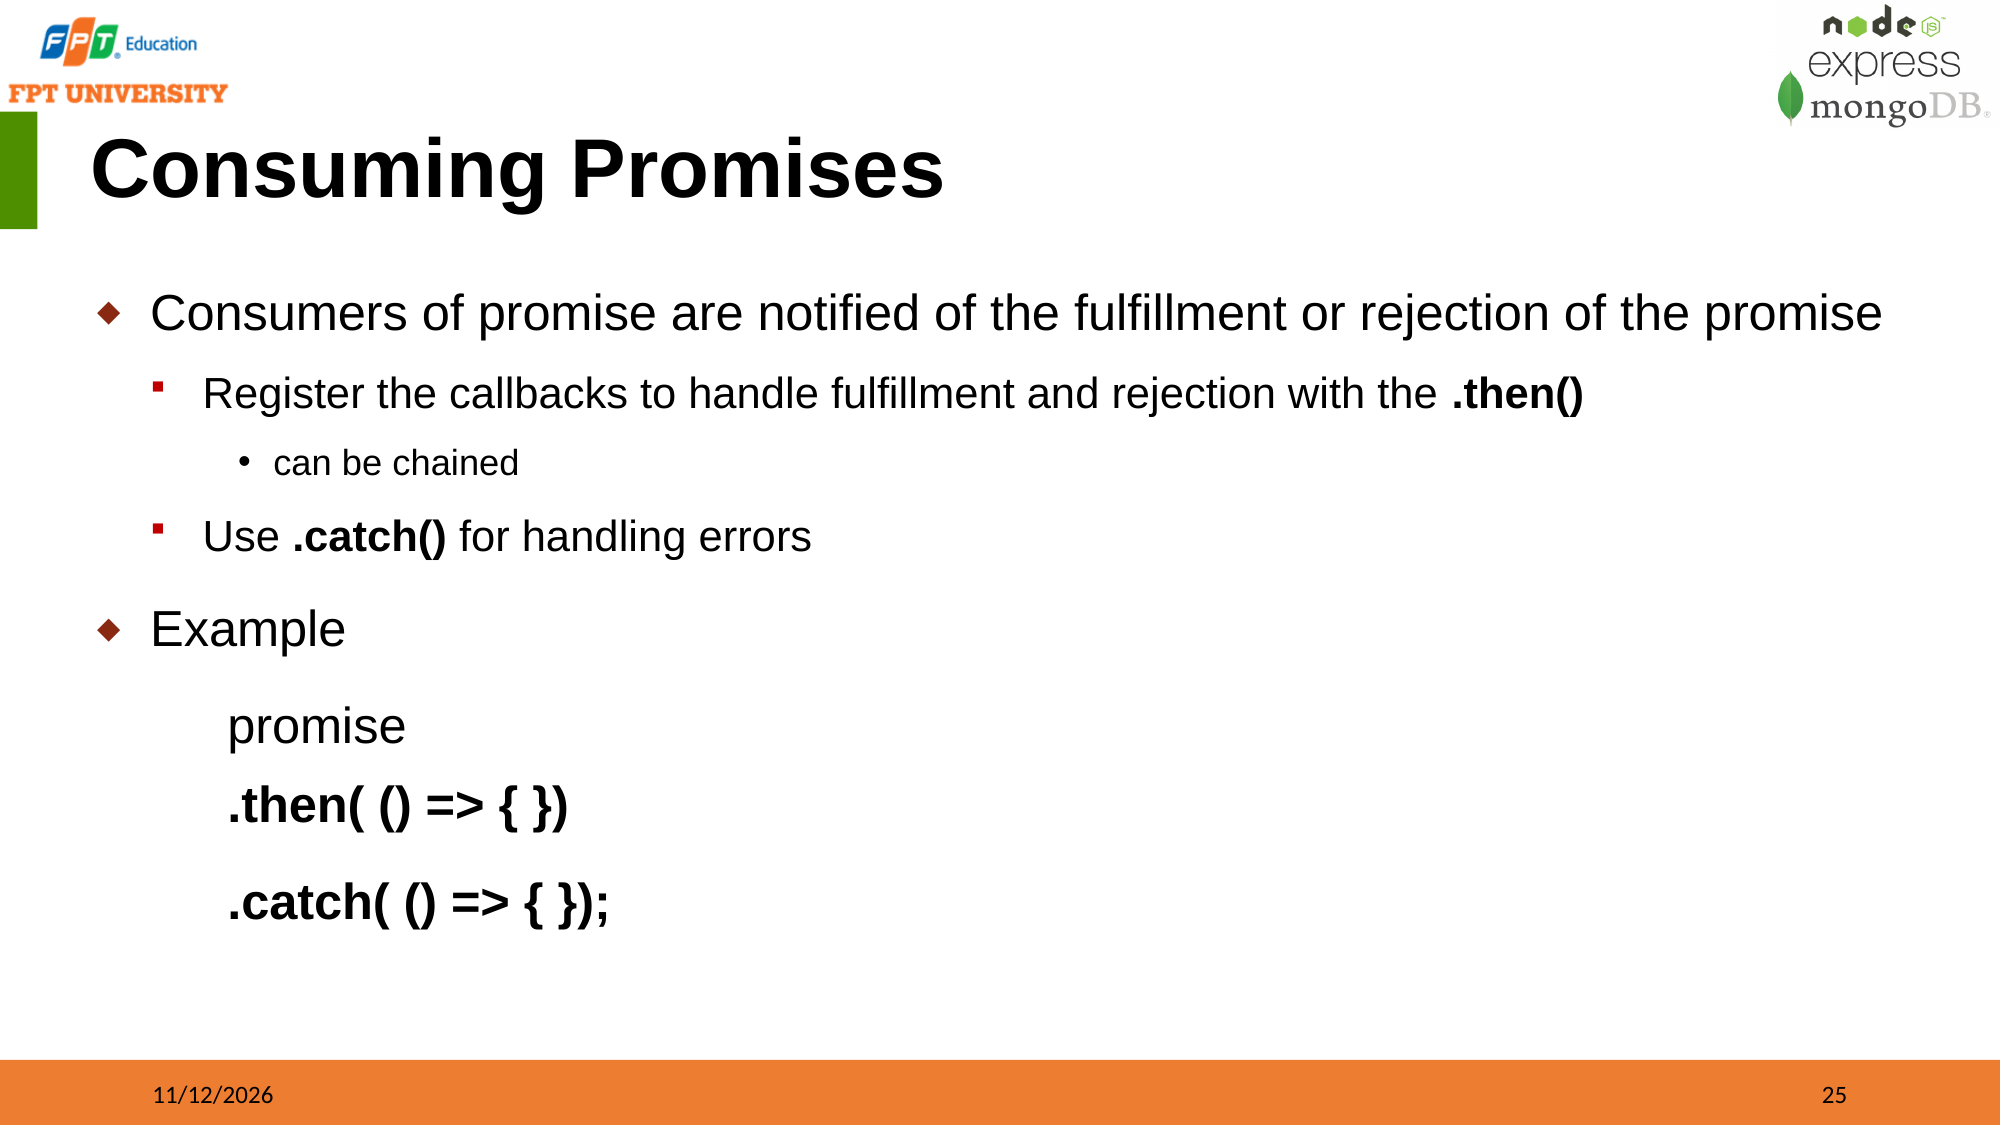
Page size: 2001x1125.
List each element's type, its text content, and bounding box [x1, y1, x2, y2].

picture [1768, 0, 2000, 130]
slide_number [137, 1063, 588, 1124]
picture [0, 0, 237, 111]
title Consuming Promises [37, 111, 1978, 230]
list Consumers of promise are notified of the fulfillment or rejection of the promise Register the callbacks to handle fulfillment and rejection with the .then() can be chained Use .catch() for handling errors Example promise .then( () => { }) .catch( () => { }); [82, 254, 1916, 1014]
slide_number 25 [1412, 1063, 1863, 1124]
